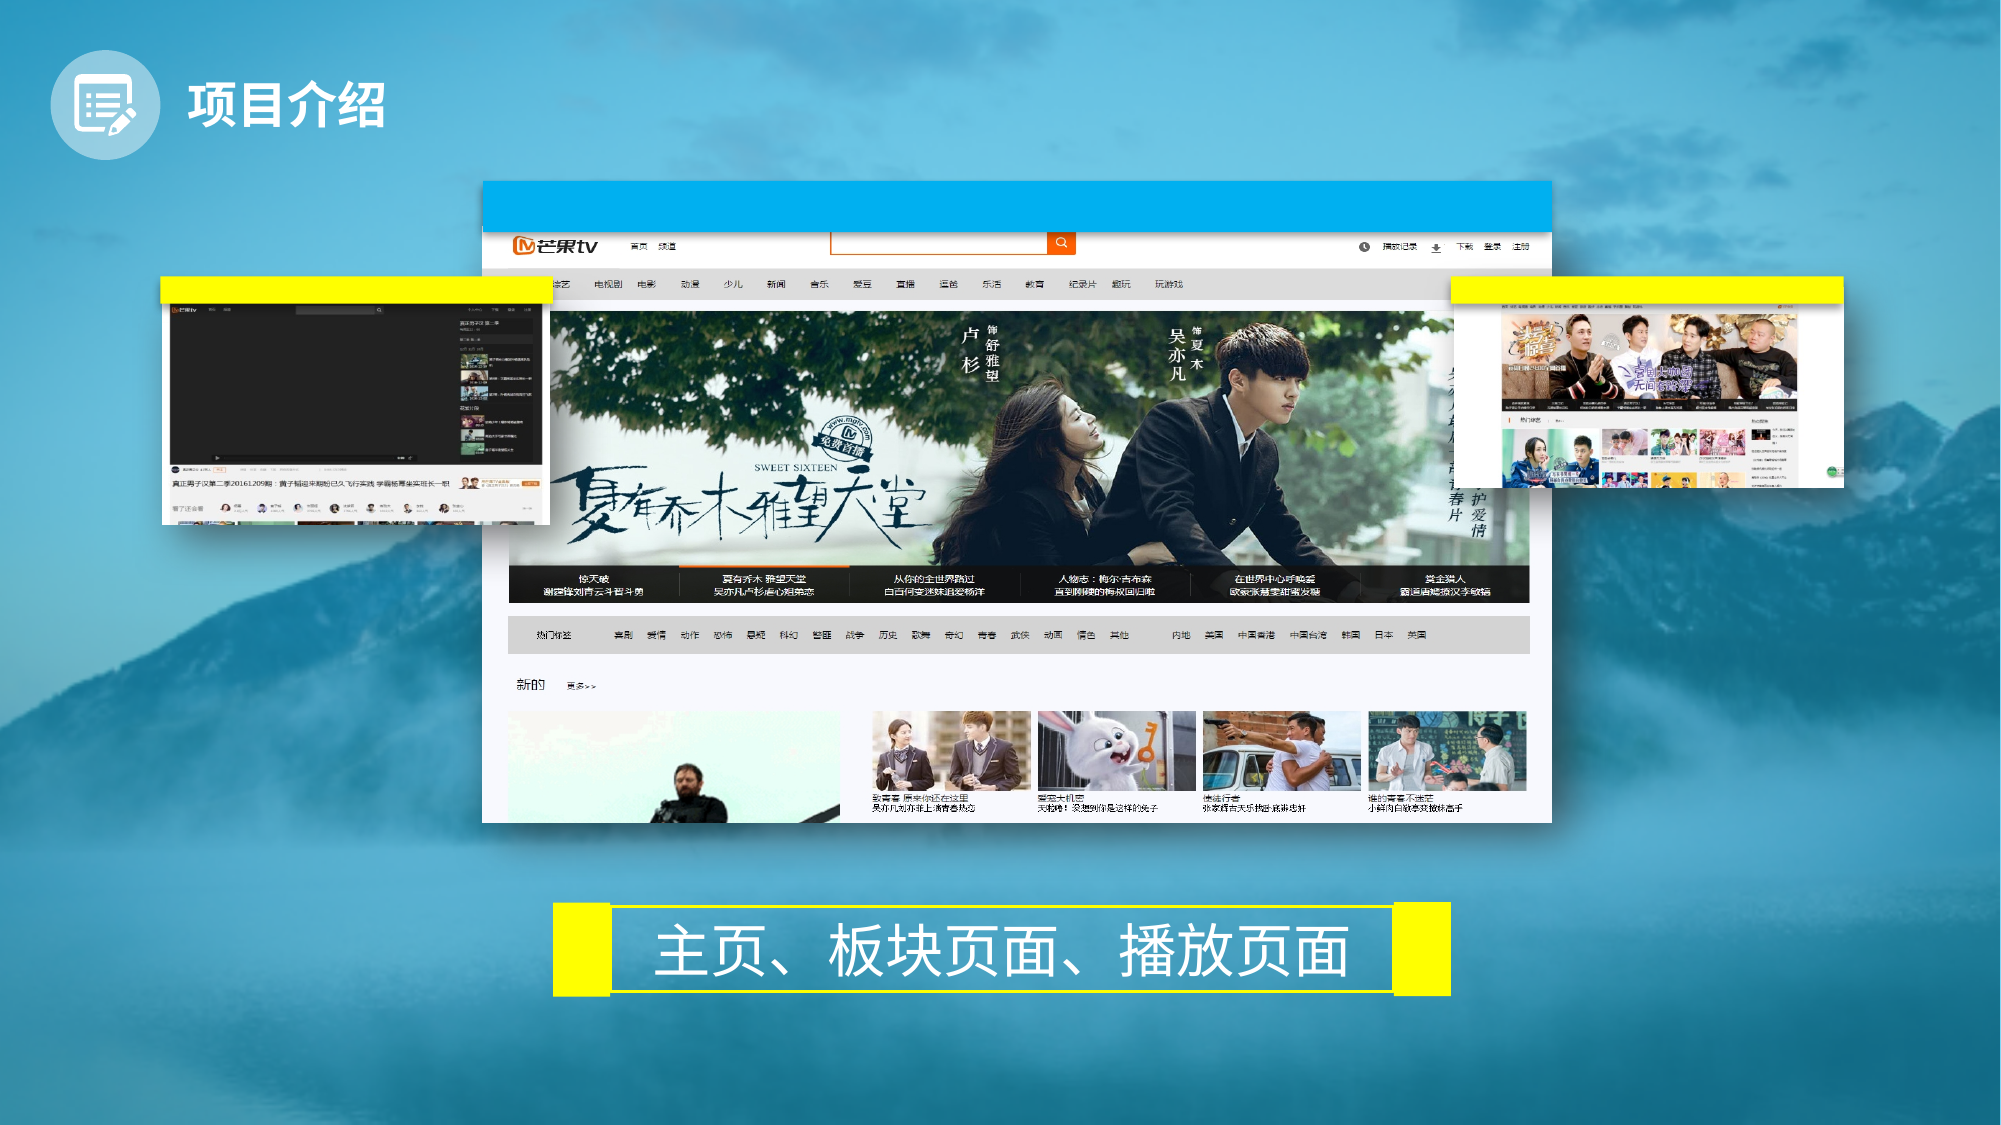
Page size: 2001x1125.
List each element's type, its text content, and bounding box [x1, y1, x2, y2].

text_box [1553, 275, 1845, 305]
text_box [482, 180, 1553, 226]
text_box 主页、板块页面、播放页面 [611, 906, 1393, 992]
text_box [50, 50, 161, 160]
picture [0, 0, 2000, 1125]
text_box [552, 902, 611, 998]
text_box [159, 275, 482, 305]
text_box 项目介绍 [161, 65, 416, 141]
text_box [1393, 901, 1452, 997]
